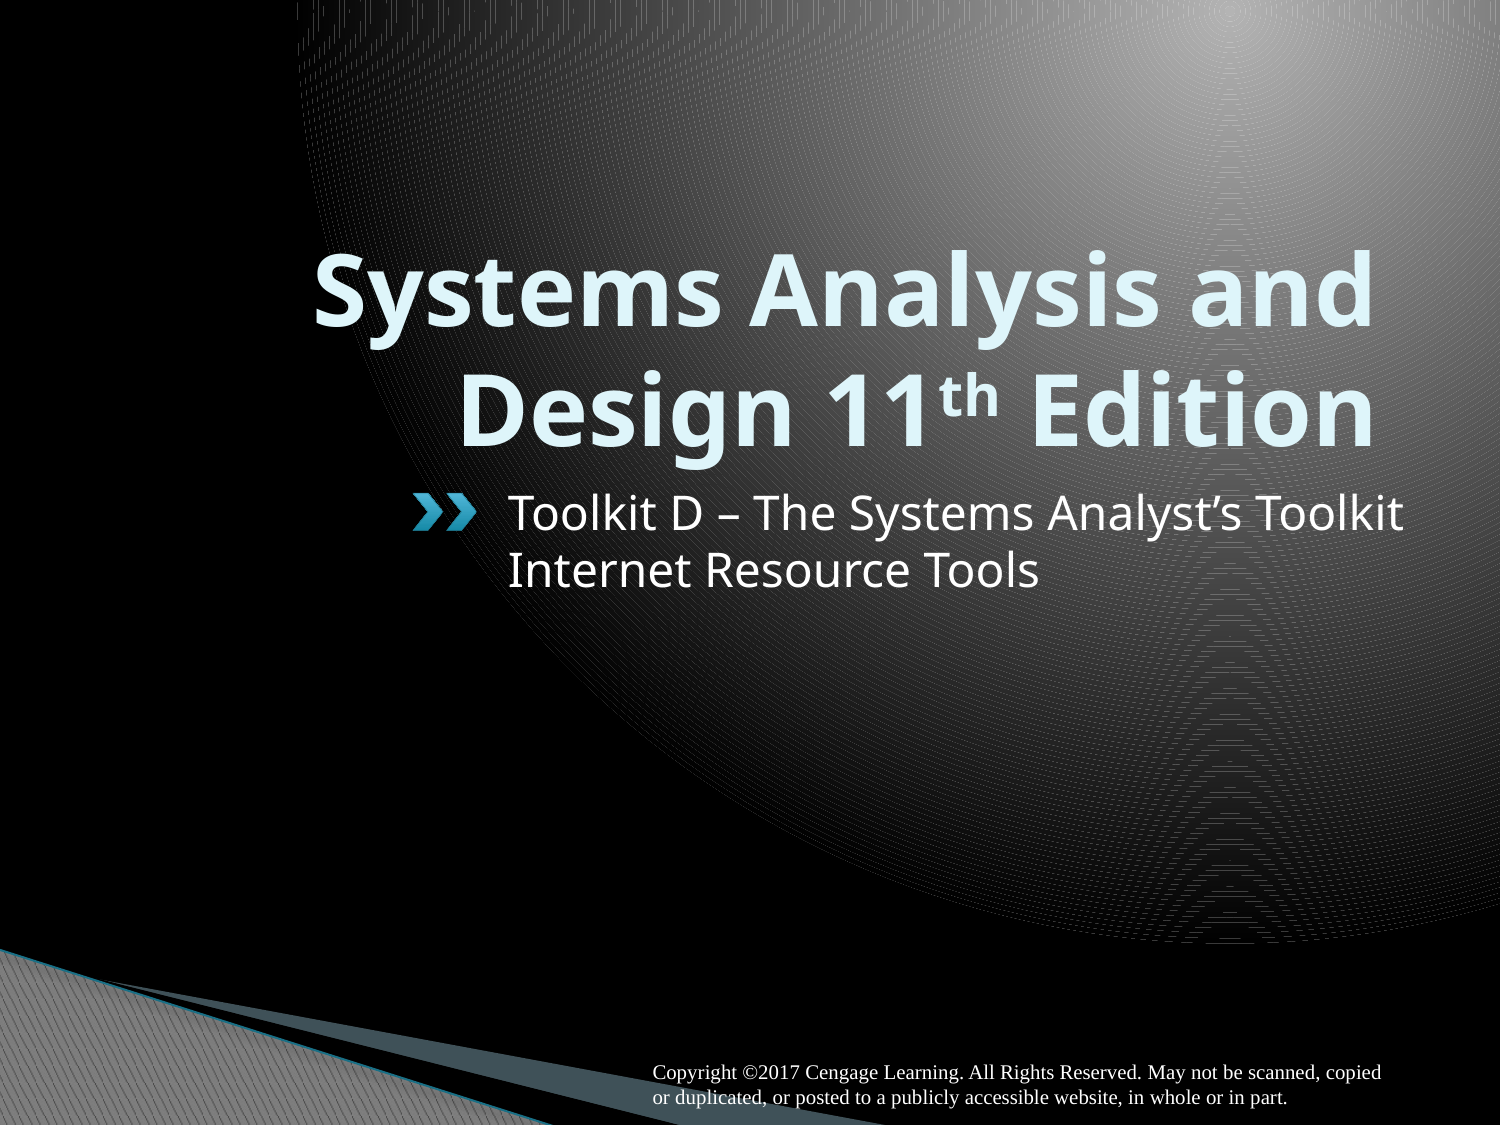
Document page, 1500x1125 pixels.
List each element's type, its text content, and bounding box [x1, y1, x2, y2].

picture [0, 952, 543, 1125]
list Toolkit D – The Systems Analyst’s Toolkit Internet Resource Tools [474, 474, 1500, 720]
title Systems Analysis and Design 11th Edition [118, 173, 1394, 474]
